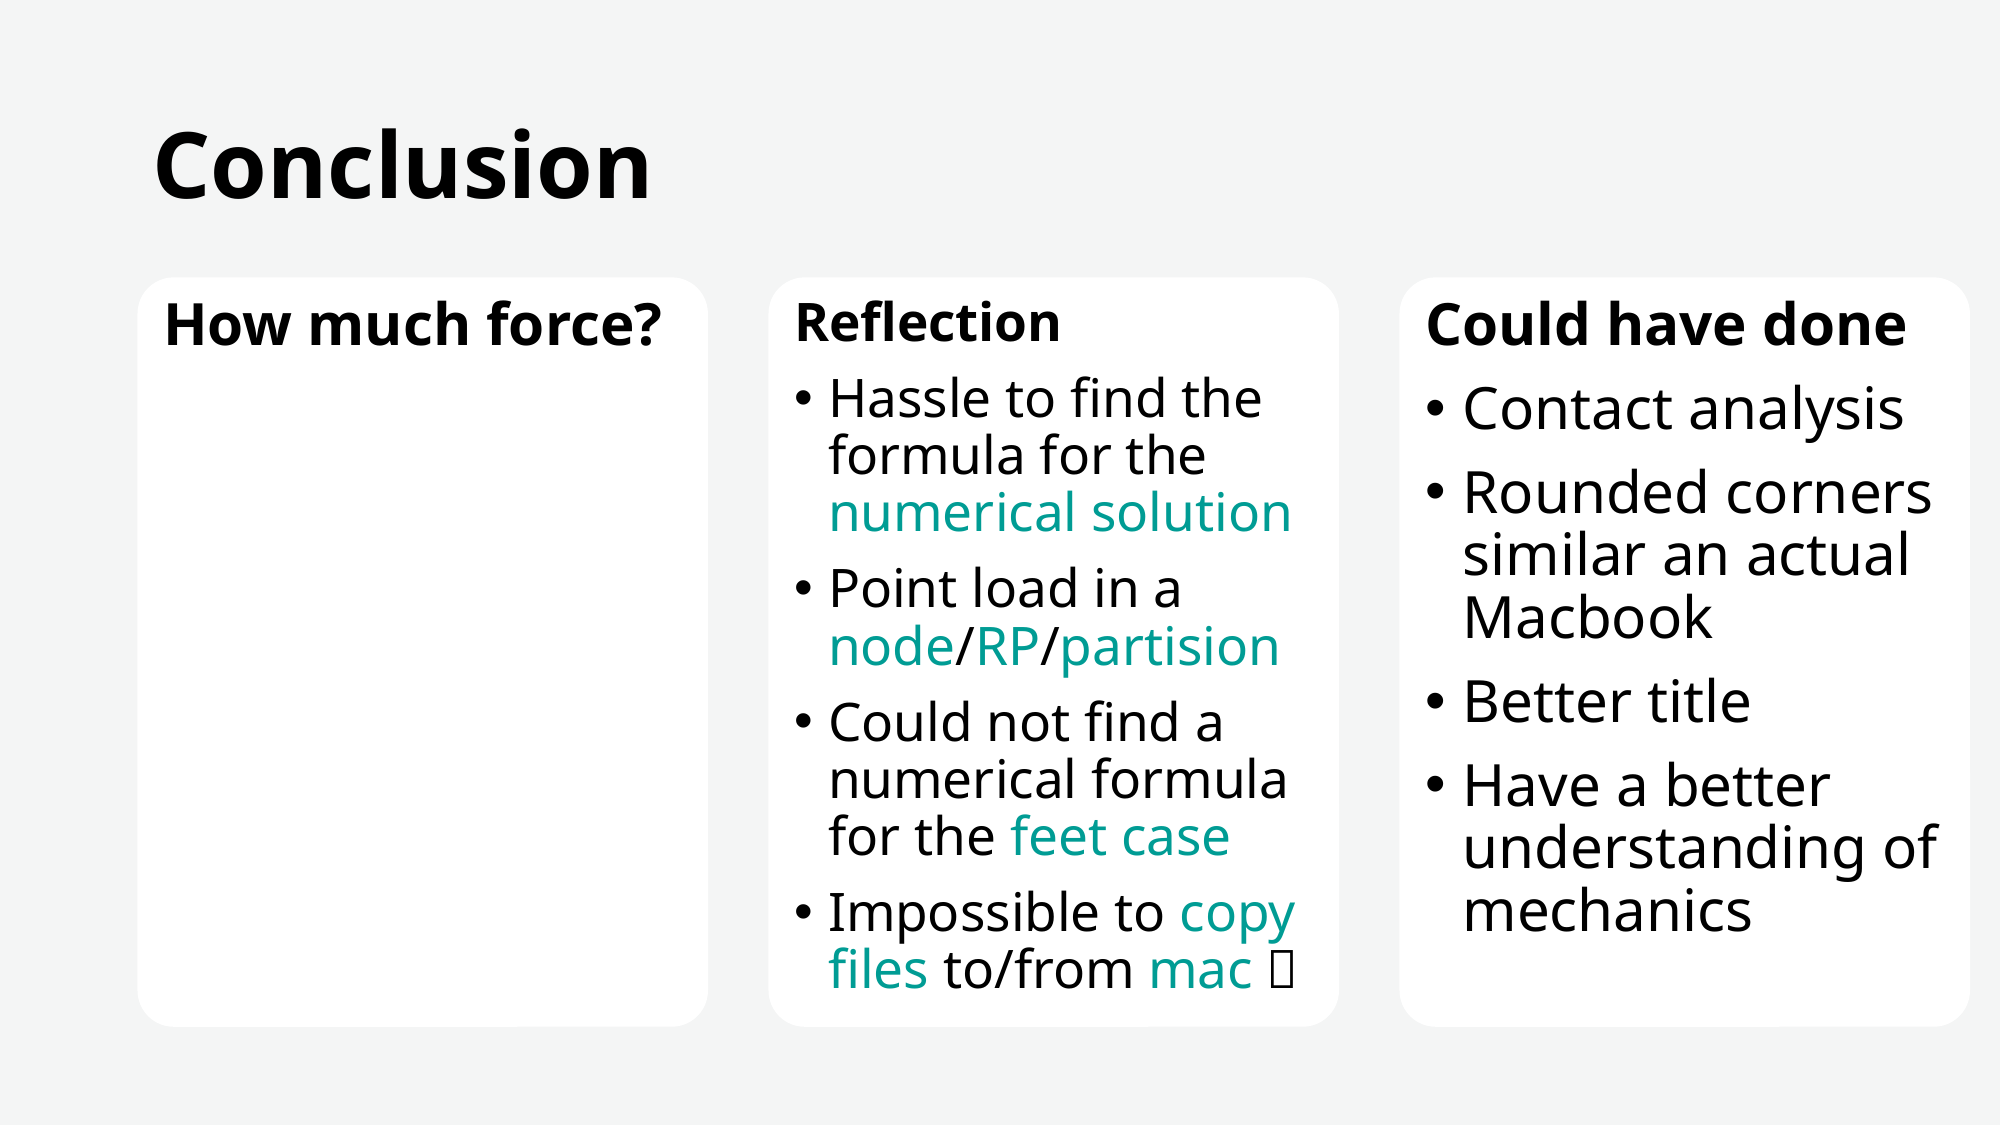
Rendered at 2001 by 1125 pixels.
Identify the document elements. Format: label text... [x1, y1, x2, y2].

text_box Reflection Hassle to find the formula for the numerical solution Point load in a node/RP/partision Could not find a numerical formula for the feet case Impossible to copy files to/from mac  [768, 277, 1340, 1027]
text_box How much force? [137, 277, 709, 1027]
text_box Could have done Contact analysis Rounded corners similar an actual Macbook Better title Have a better understanding of mechanics [1399, 277, 1971, 1027]
title Conclusion [137, 59, 694, 278]
